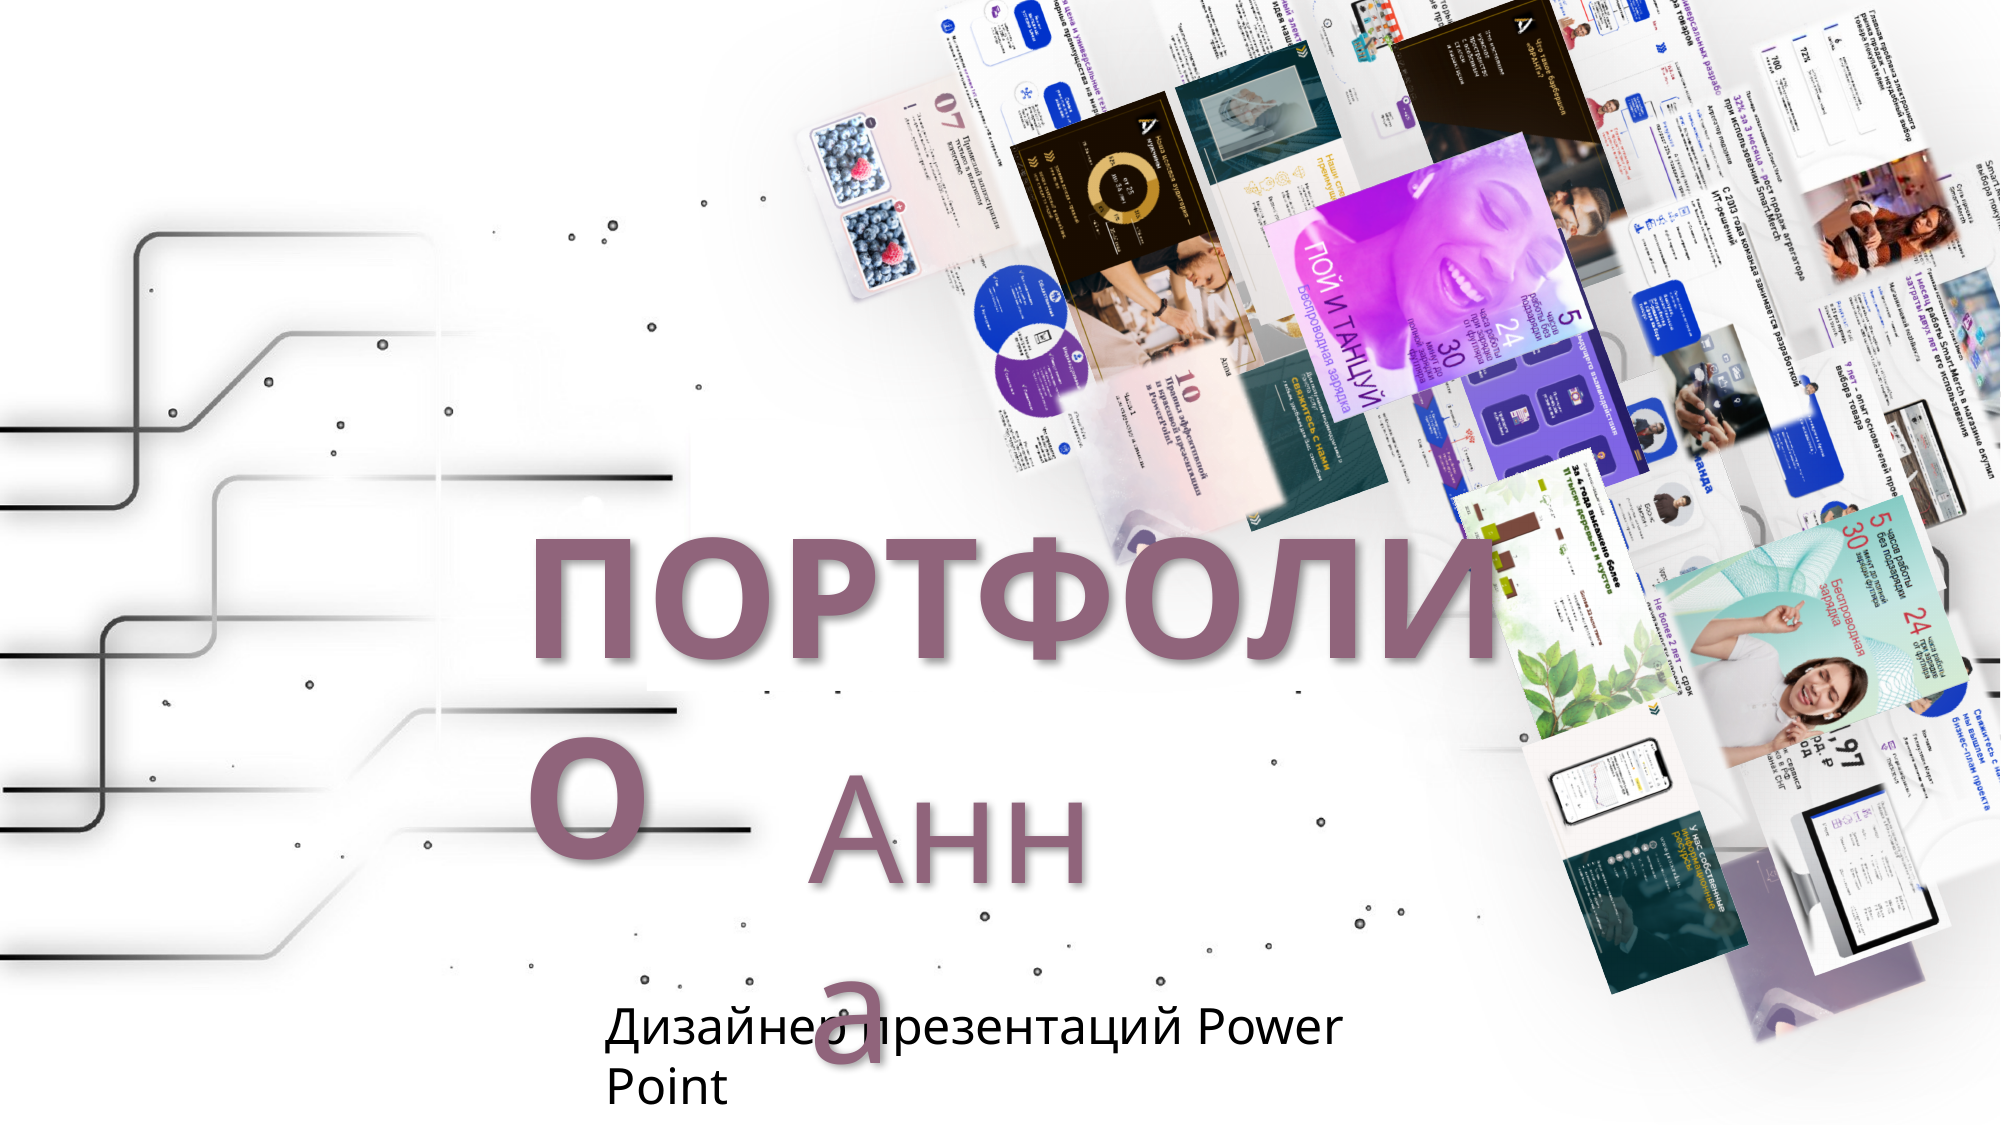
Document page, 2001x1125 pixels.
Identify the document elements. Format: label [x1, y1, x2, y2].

text_box [506, 0, 2000, 1064]
picture [0, 0, 2001, 1125]
